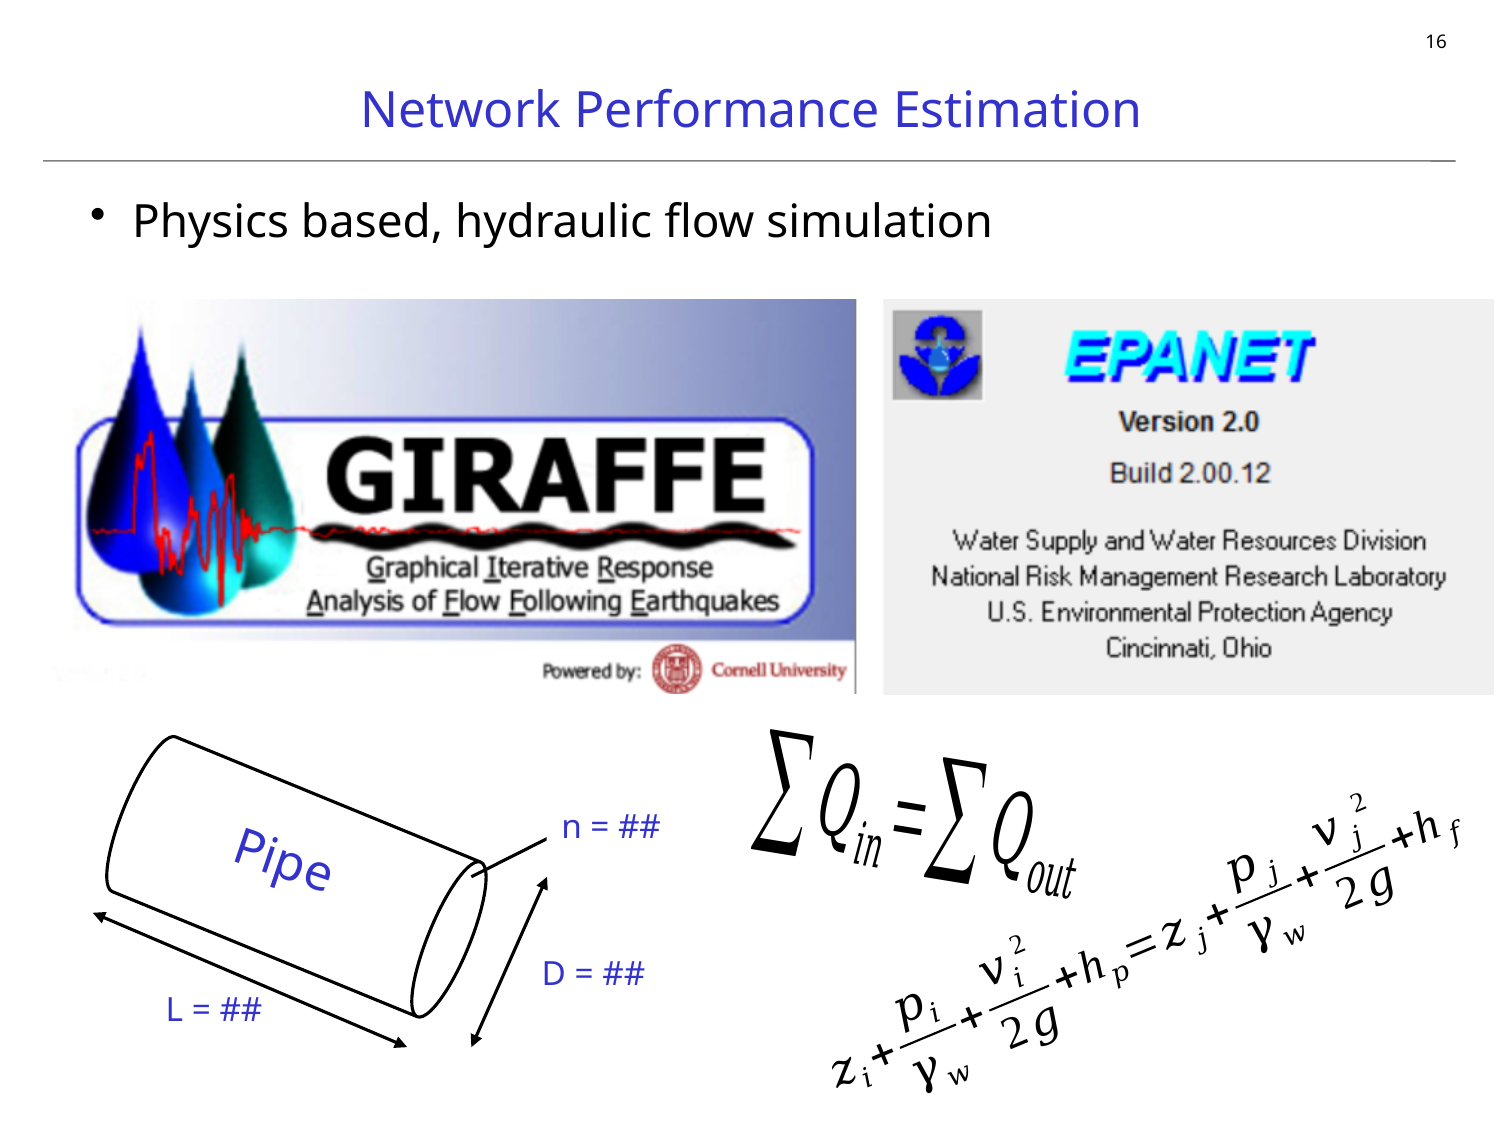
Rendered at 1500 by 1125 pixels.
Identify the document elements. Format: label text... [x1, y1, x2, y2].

picture [883, 298, 1495, 695]
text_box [92, 792, 675, 1048]
title Network Performance Estimation [76, 66, 1428, 150]
picture [47, 299, 857, 694]
list Physics based, hydraulic flow simulation [74, 184, 1426, 1071]
